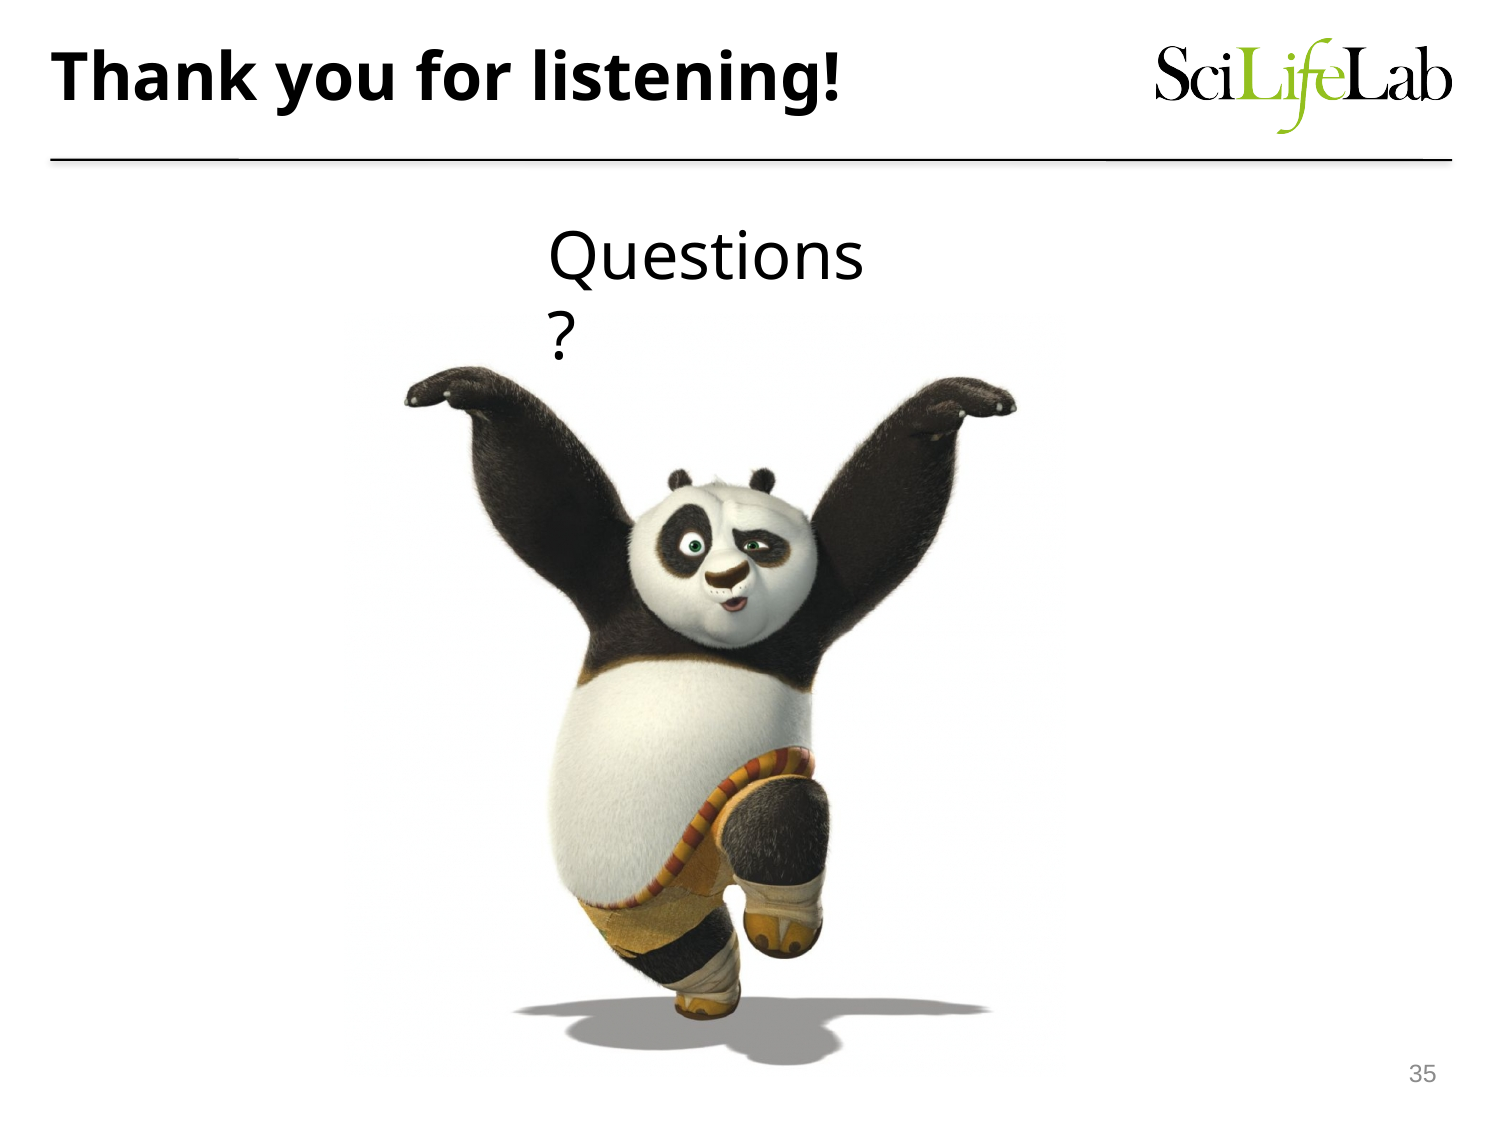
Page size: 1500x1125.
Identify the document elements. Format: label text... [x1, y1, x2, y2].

picture [344, 313, 1066, 1078]
slide_number 35 [1074, 1042, 1452, 1103]
title Thank you for listening! [50, 34, 1075, 128]
text_box Questions? [532, 205, 902, 312]
picture [1156, 38, 1452, 134]
